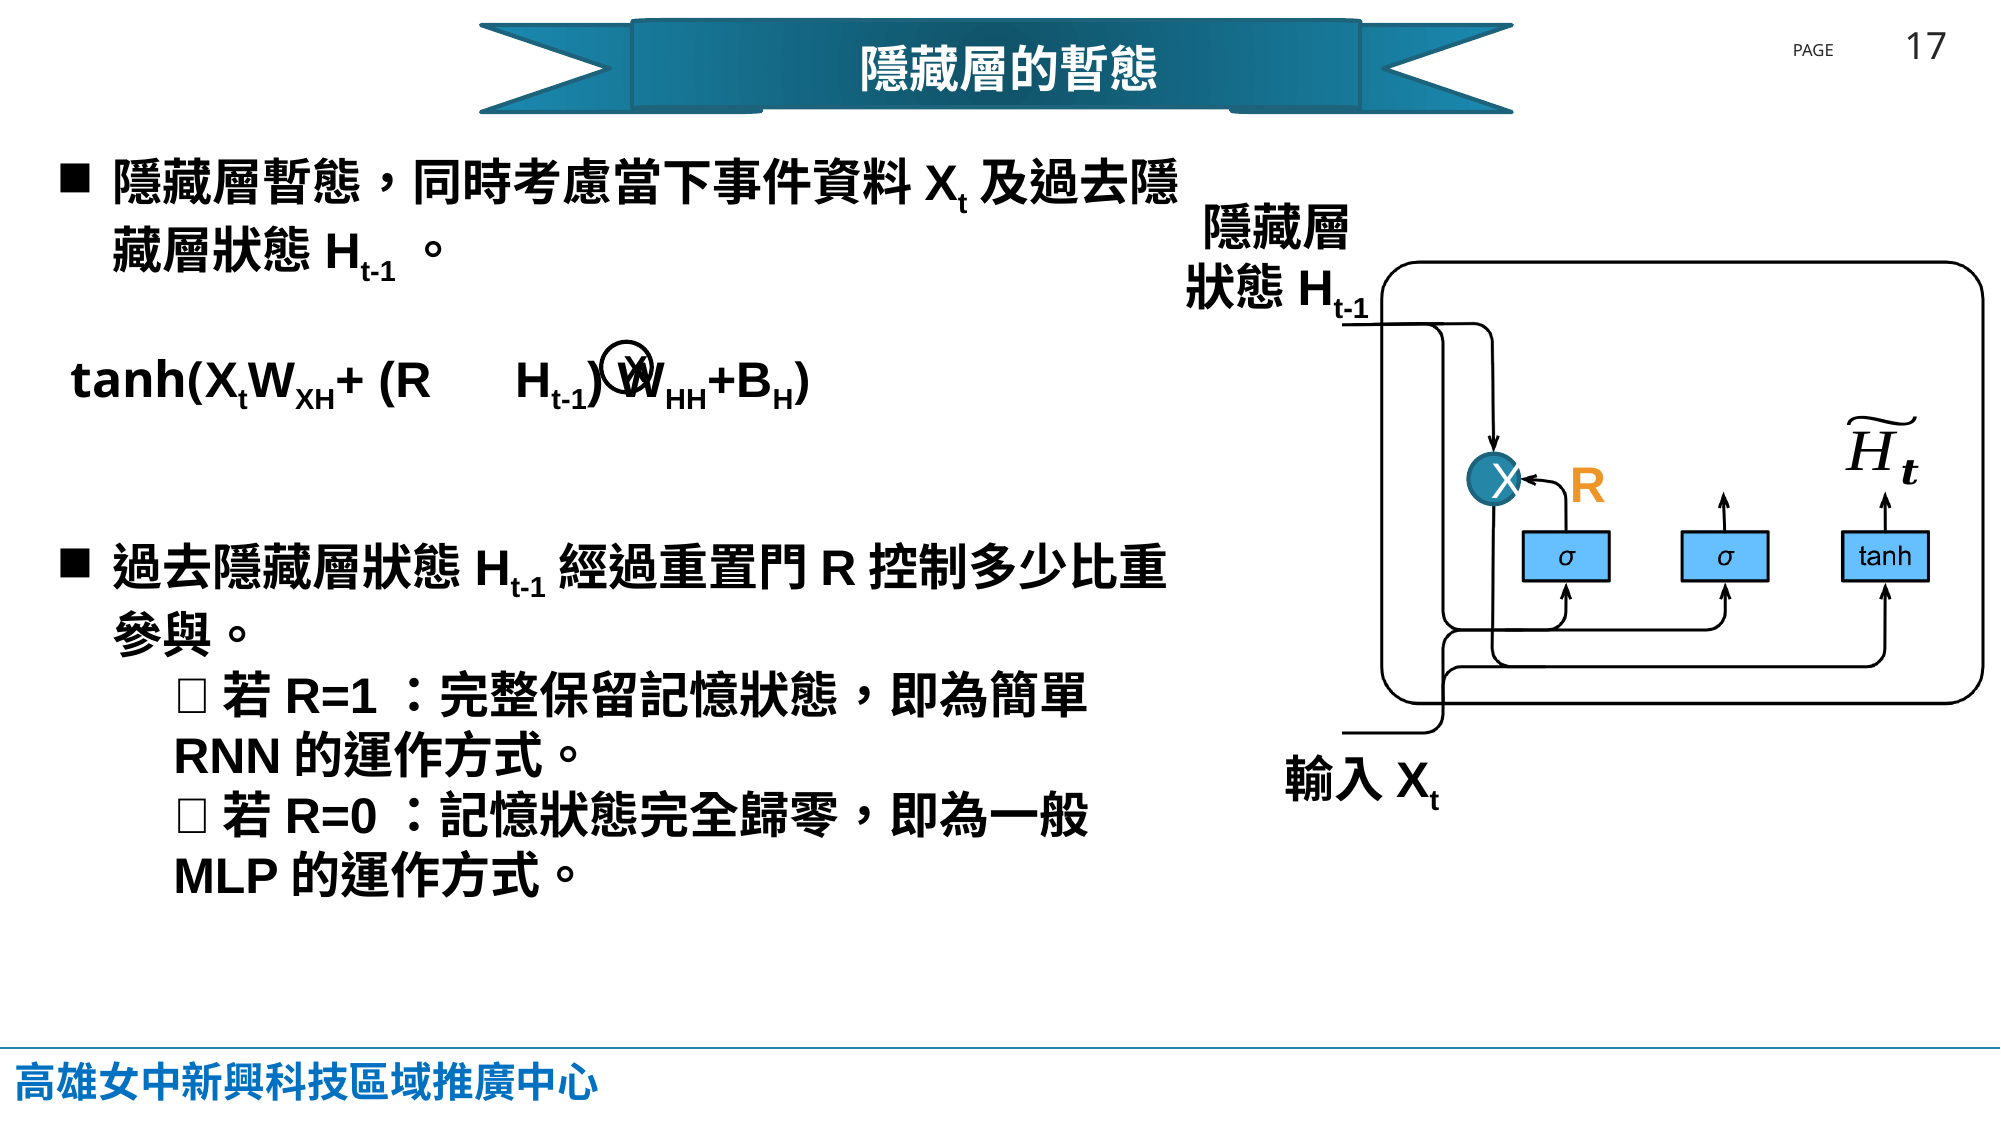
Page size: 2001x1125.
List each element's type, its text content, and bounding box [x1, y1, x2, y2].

text_box 輸入Xt [1269, 740, 1454, 823]
text_box X [599, 339, 654, 395]
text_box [480, 19, 1512, 113]
text_box 隱藏層 狀態Ht-1 [1164, 188, 1391, 392]
picture [1341, 260, 1987, 741]
text_box 高雄女中新興科技區域推廣中心 [0, 1057, 636, 1113]
